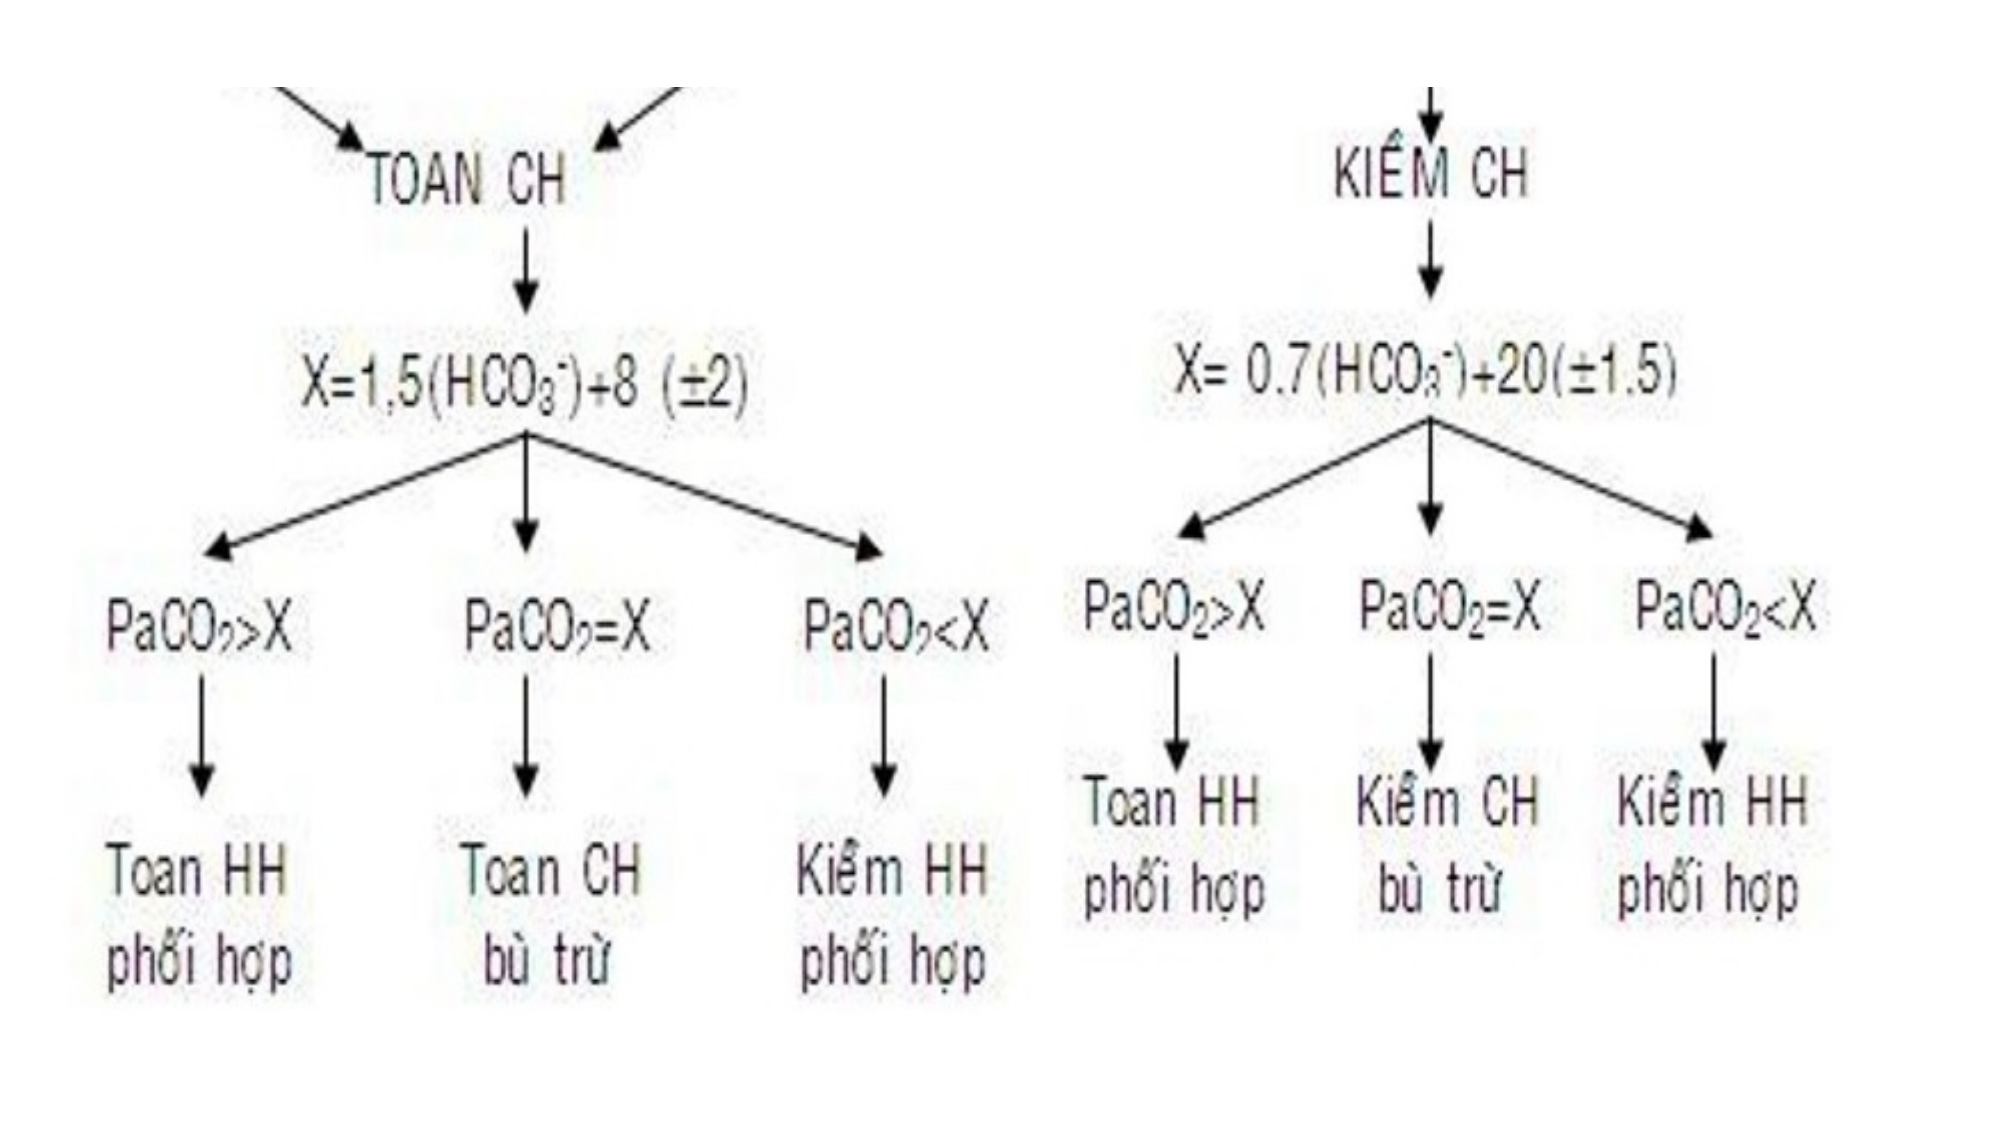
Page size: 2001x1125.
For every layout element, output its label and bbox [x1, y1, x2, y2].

picture [1030, 87, 1956, 1000]
list [0, 87, 1031, 1057]
